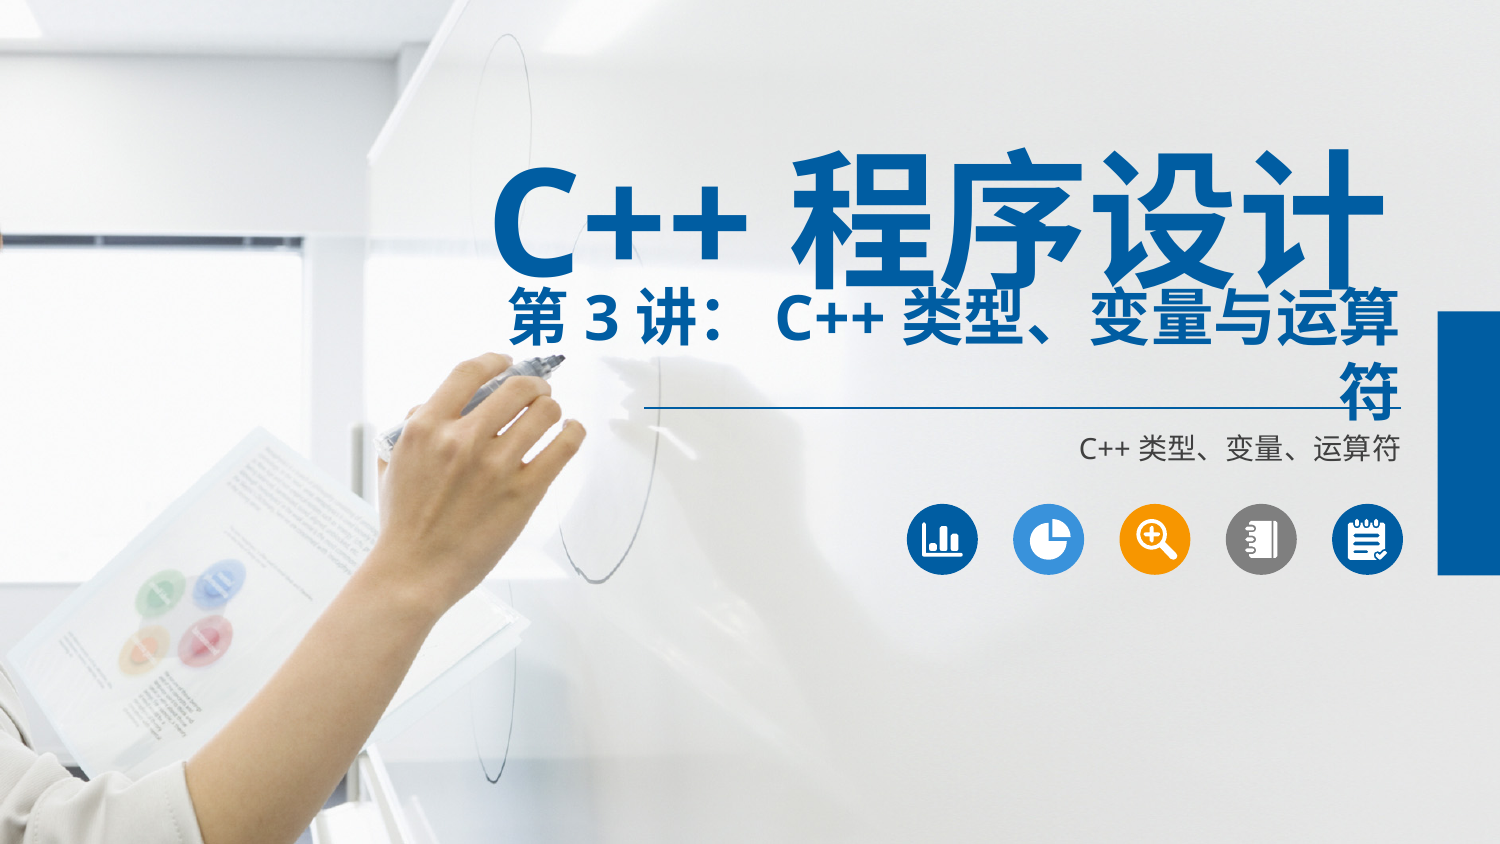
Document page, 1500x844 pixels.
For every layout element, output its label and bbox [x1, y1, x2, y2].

text_box [1119, 503, 1191, 575]
text_box [1225, 503, 1297, 576]
text_box [906, 503, 979, 576]
picture [0, 0, 1500, 844]
text_box [1331, 503, 1404, 576]
text_box [1012, 503, 1085, 576]
